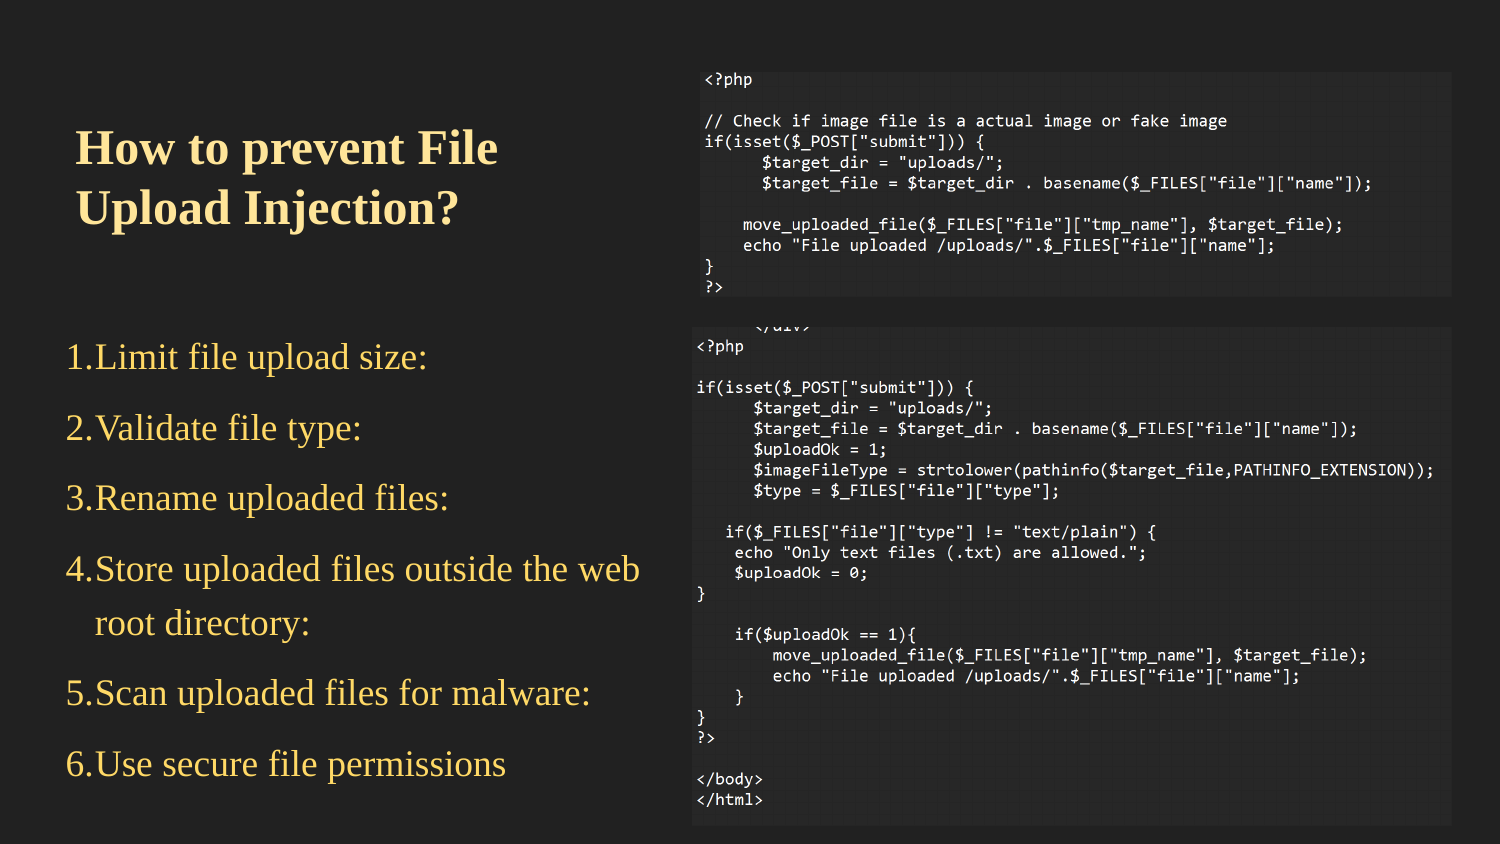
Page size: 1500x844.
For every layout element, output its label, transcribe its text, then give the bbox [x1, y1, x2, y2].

picture [692, 327, 1452, 826]
picture [700, 71, 1452, 298]
text_box How to prevent File Upload Injection? [60, 99, 651, 250]
list Limit file upload size: Validate file type: Rename uploaded files: Store uploaded files outside the web root directory: Scan uploaded files for malware: Use secure file permissions [54, 317, 707, 844]
